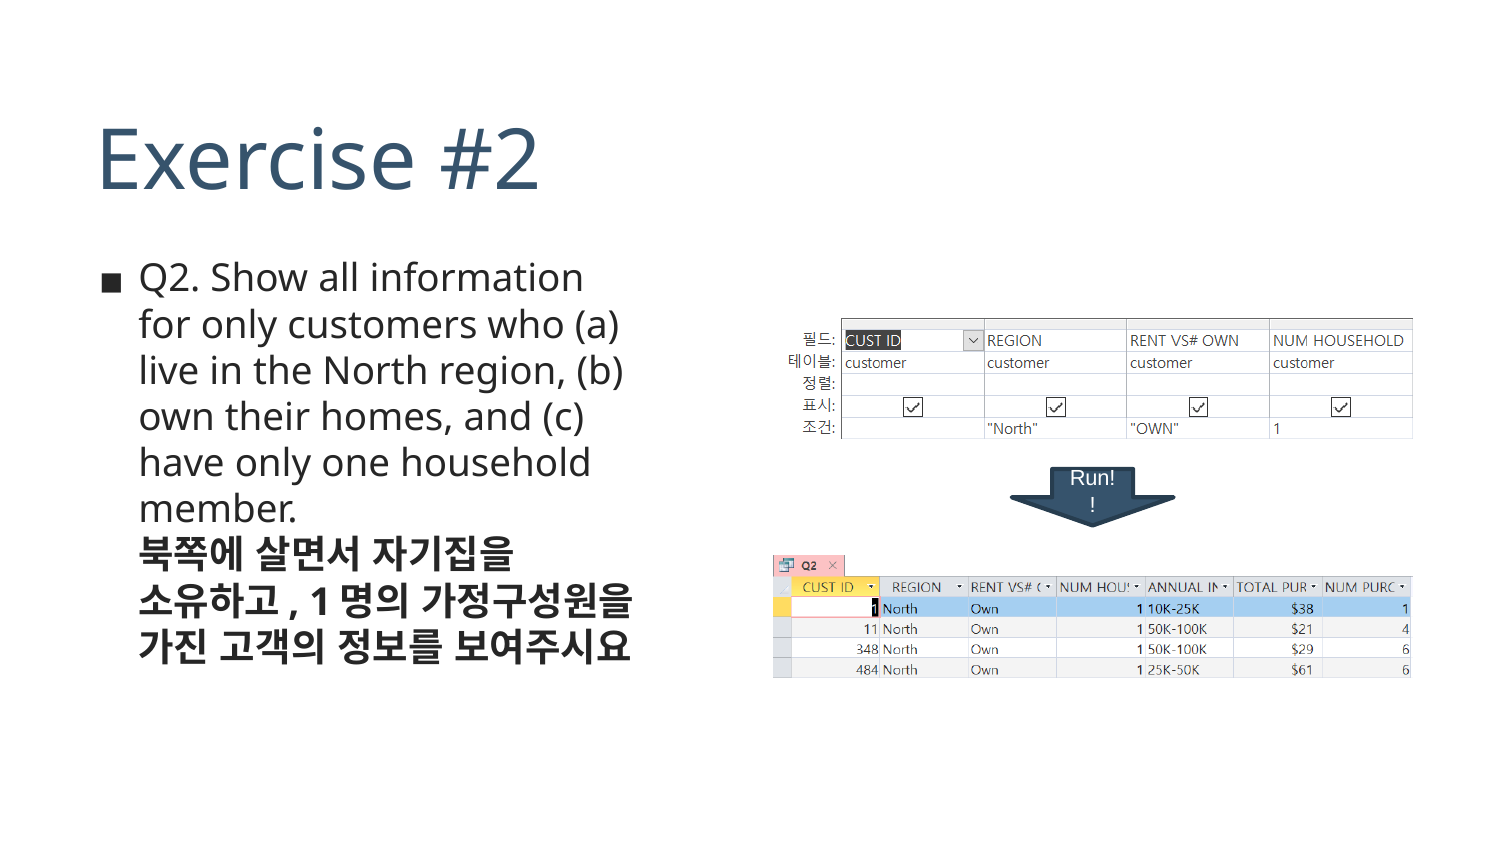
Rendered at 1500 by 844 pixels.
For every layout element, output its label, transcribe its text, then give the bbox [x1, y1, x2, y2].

list Q2. Show all information for only customers who (a) live in the North region, (b) own their homes, and (c) have only one household member. 북쪽에 살면서 자기집을 소유하고, 1명의 가정구성원을 가진 고객의 정보를 보여주시요 [83, 245, 657, 710]
picture [773, 555, 1413, 678]
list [773, 313, 1413, 440]
title Exercise #2 [80, 61, 1407, 266]
text_box Run!! [1009, 466, 1176, 528]
